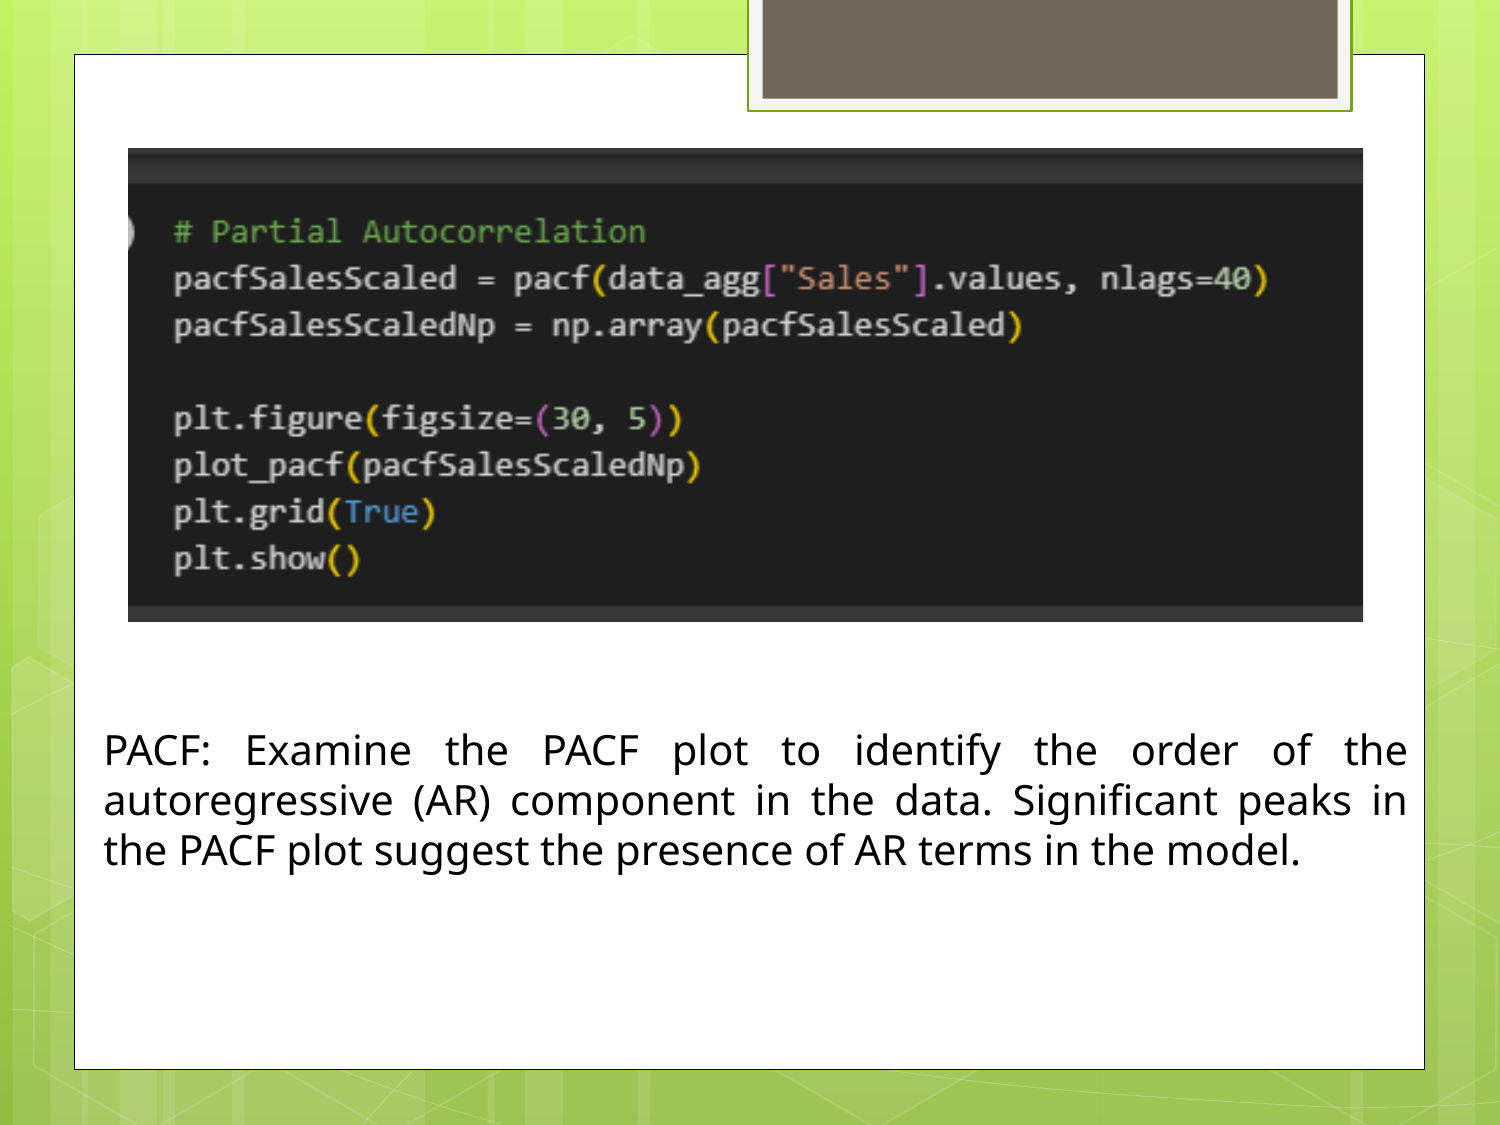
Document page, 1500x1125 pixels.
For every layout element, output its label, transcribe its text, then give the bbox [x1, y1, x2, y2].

picture [127, 148, 1364, 622]
text_box PACF: Examine the PACF plot to identify the order of the autoregressive (AR) component in the data. Significant peaks in the PACF plot suggest the presence of AR terms in the model. [88, 716, 1424, 881]
